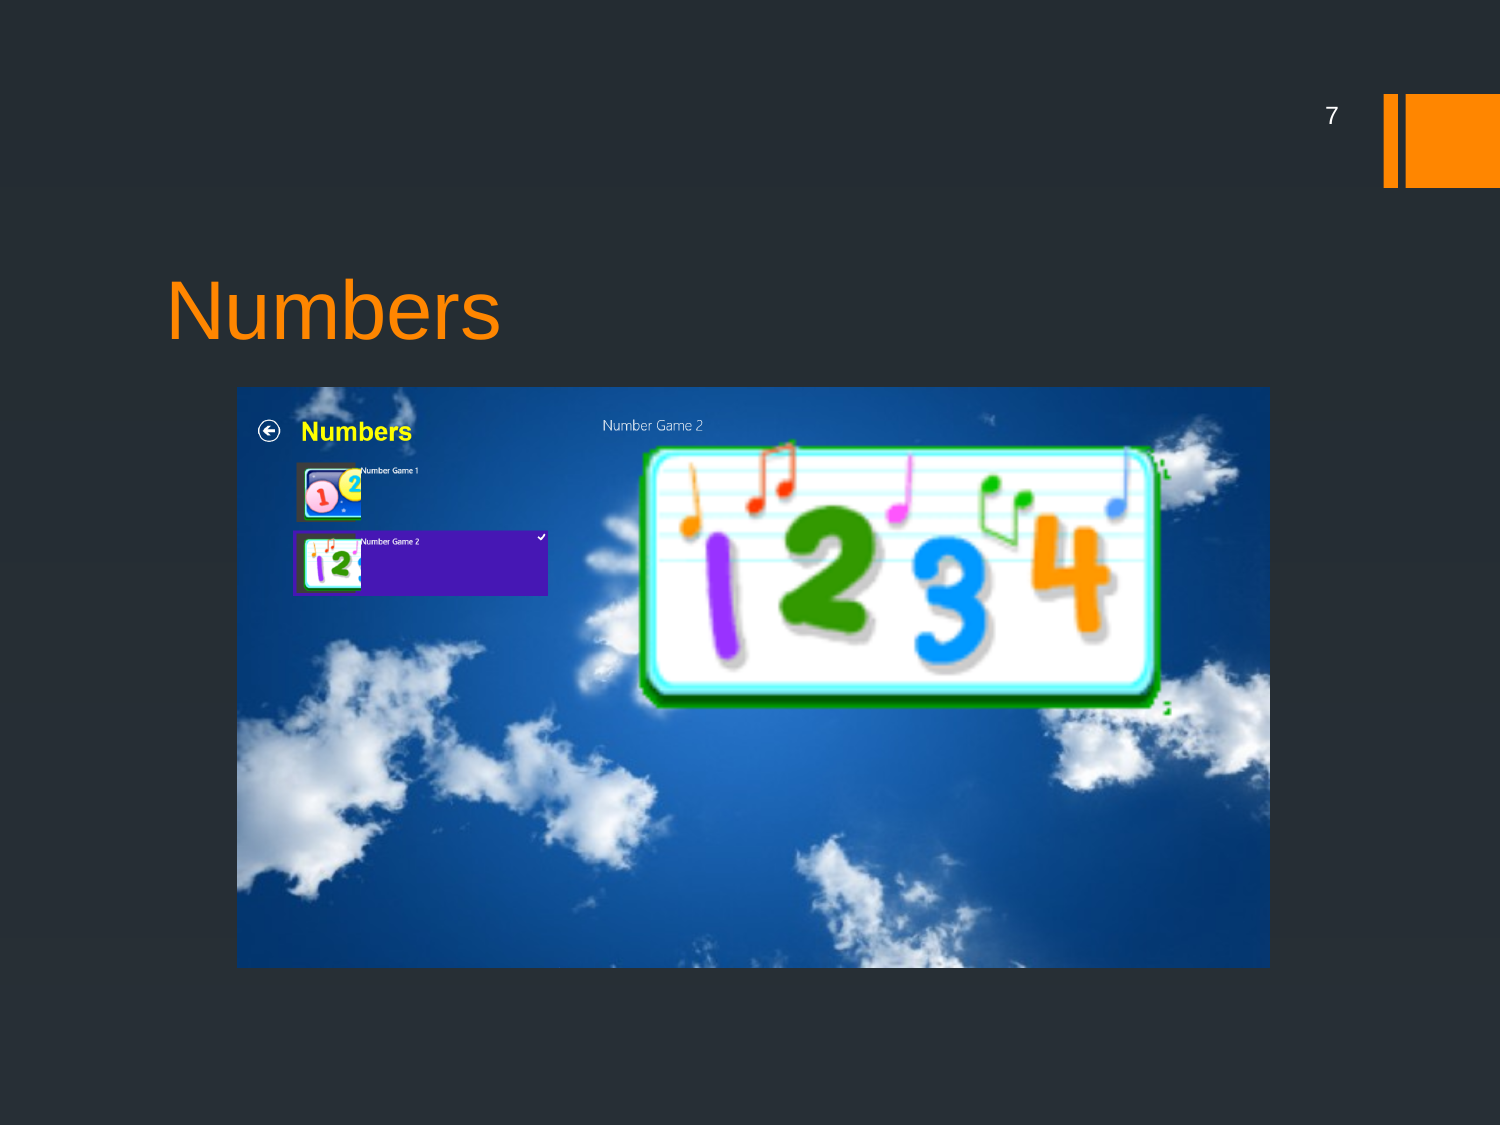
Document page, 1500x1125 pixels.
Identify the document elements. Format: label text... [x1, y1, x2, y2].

title Numbers [150, 174, 1350, 365]
slide_number 7 [1199, 90, 1355, 140]
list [236, 386, 1270, 969]
